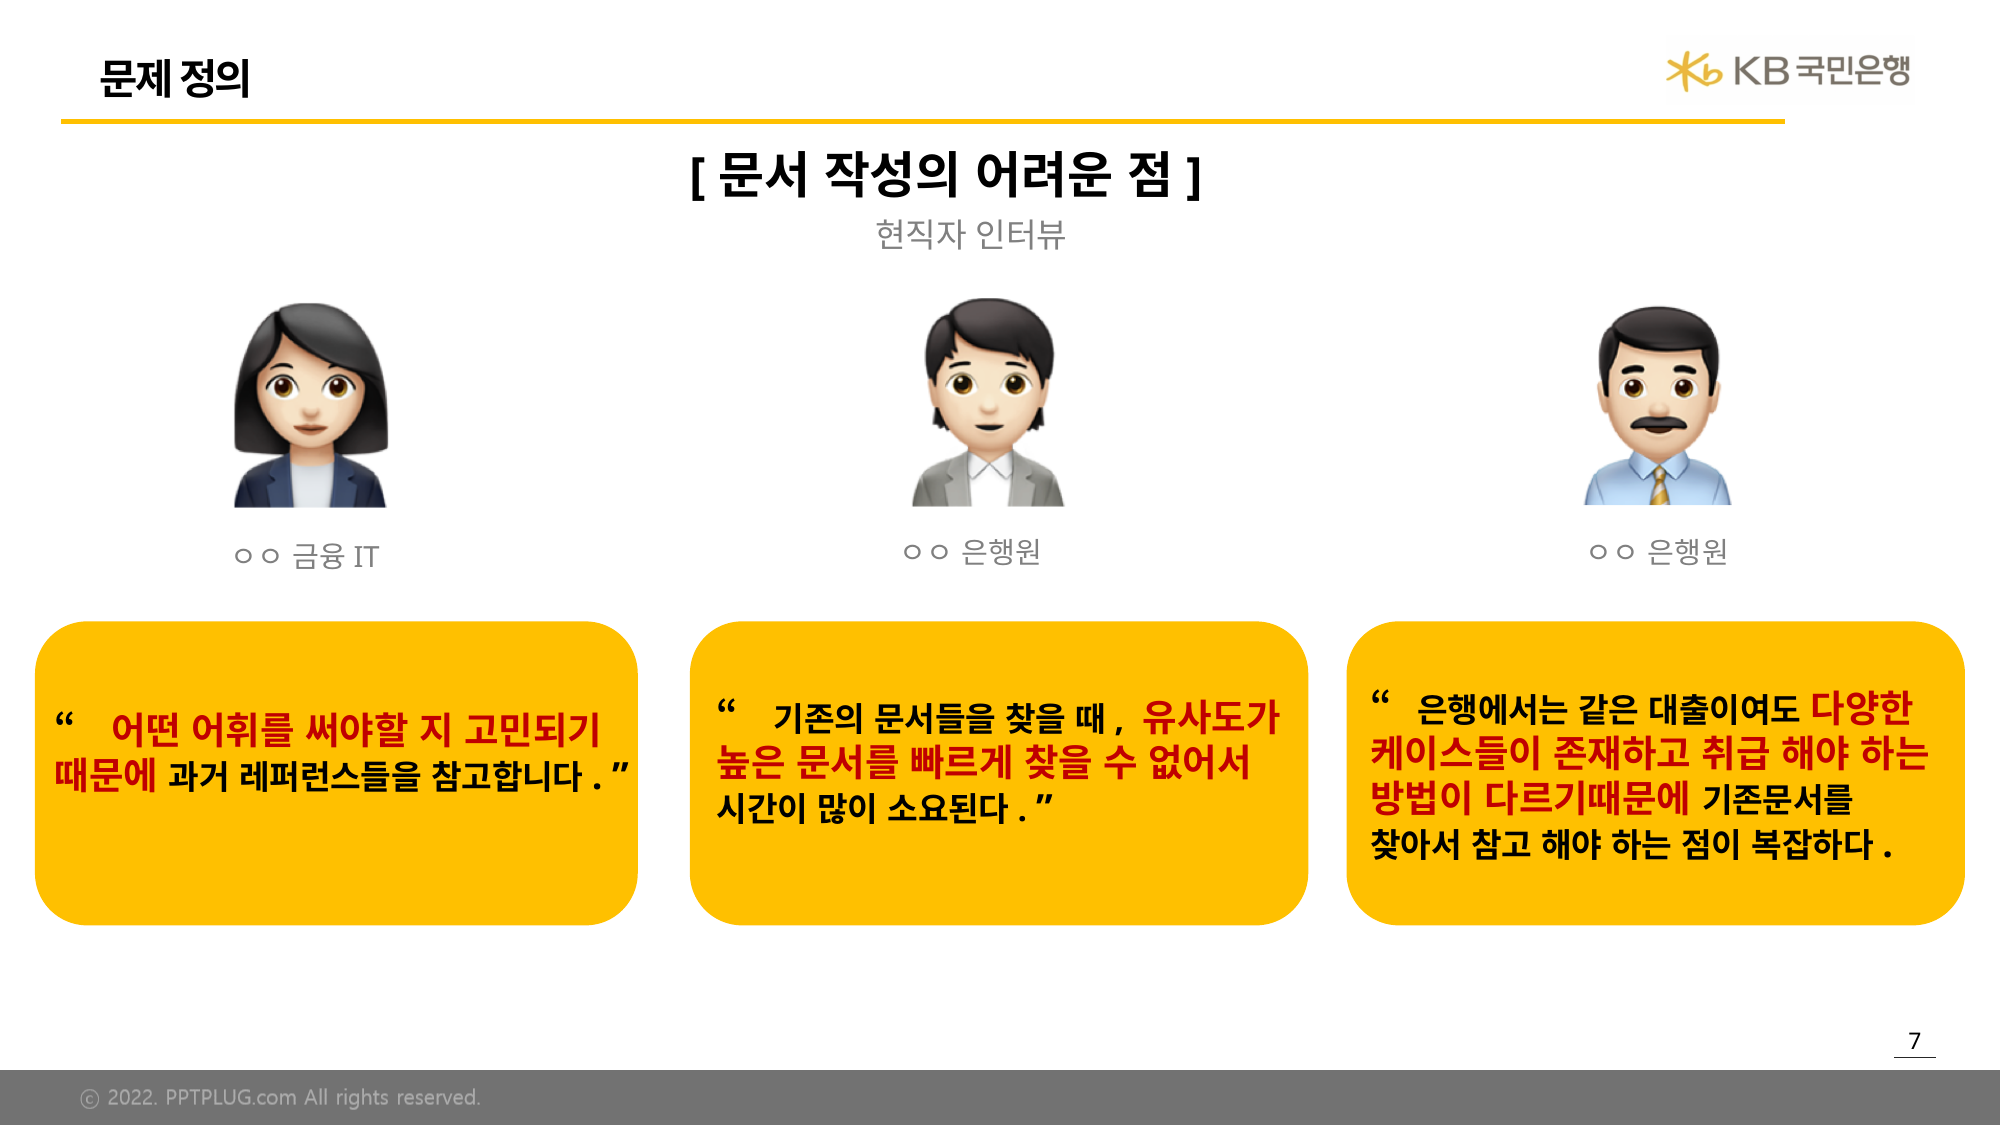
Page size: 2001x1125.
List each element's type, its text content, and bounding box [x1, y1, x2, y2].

text_box [36, 622, 637, 925]
text_box “은행에서는 같은 대출이여도 다양한 케이스들이 존재하고 취급 해야 하는 방법이 다르기때문에 기존문서를 찾아서 참고 해야 하는 점이 복잡하다. [1355, 677, 1970, 933]
text_box [691, 622, 1307, 925]
text_box 현직자 인터뷰 [860, 207, 1083, 262]
text_box “ 기존의 문서들을 찾을 때, 유사도가 높은 문서를 빠르게 찾을 수 없어서 시간이 많이 소요된다. ” [702, 686, 1316, 882]
picture [850, 273, 1132, 516]
text_box ㅇㅇ 은행원 [884, 526, 1058, 577]
text_box [문서 작성의 어려운 점] [675, 135, 1218, 211]
text_box ㅇㅇ 금융IT [215, 530, 403, 581]
picture [1666, 35, 1915, 105]
text_box ㅇㅇ 은행원 [1571, 527, 1745, 577]
picture [174, 273, 456, 516]
picture [1526, 284, 1808, 527]
text_box “ 어떤 어휘를 써야할 지 고민되기 때문에 과거 레퍼런스들을 참고합니다. ” [40, 654, 654, 865]
list 문제 정의 [85, 18, 1000, 119]
text_box [1347, 622, 1964, 900]
